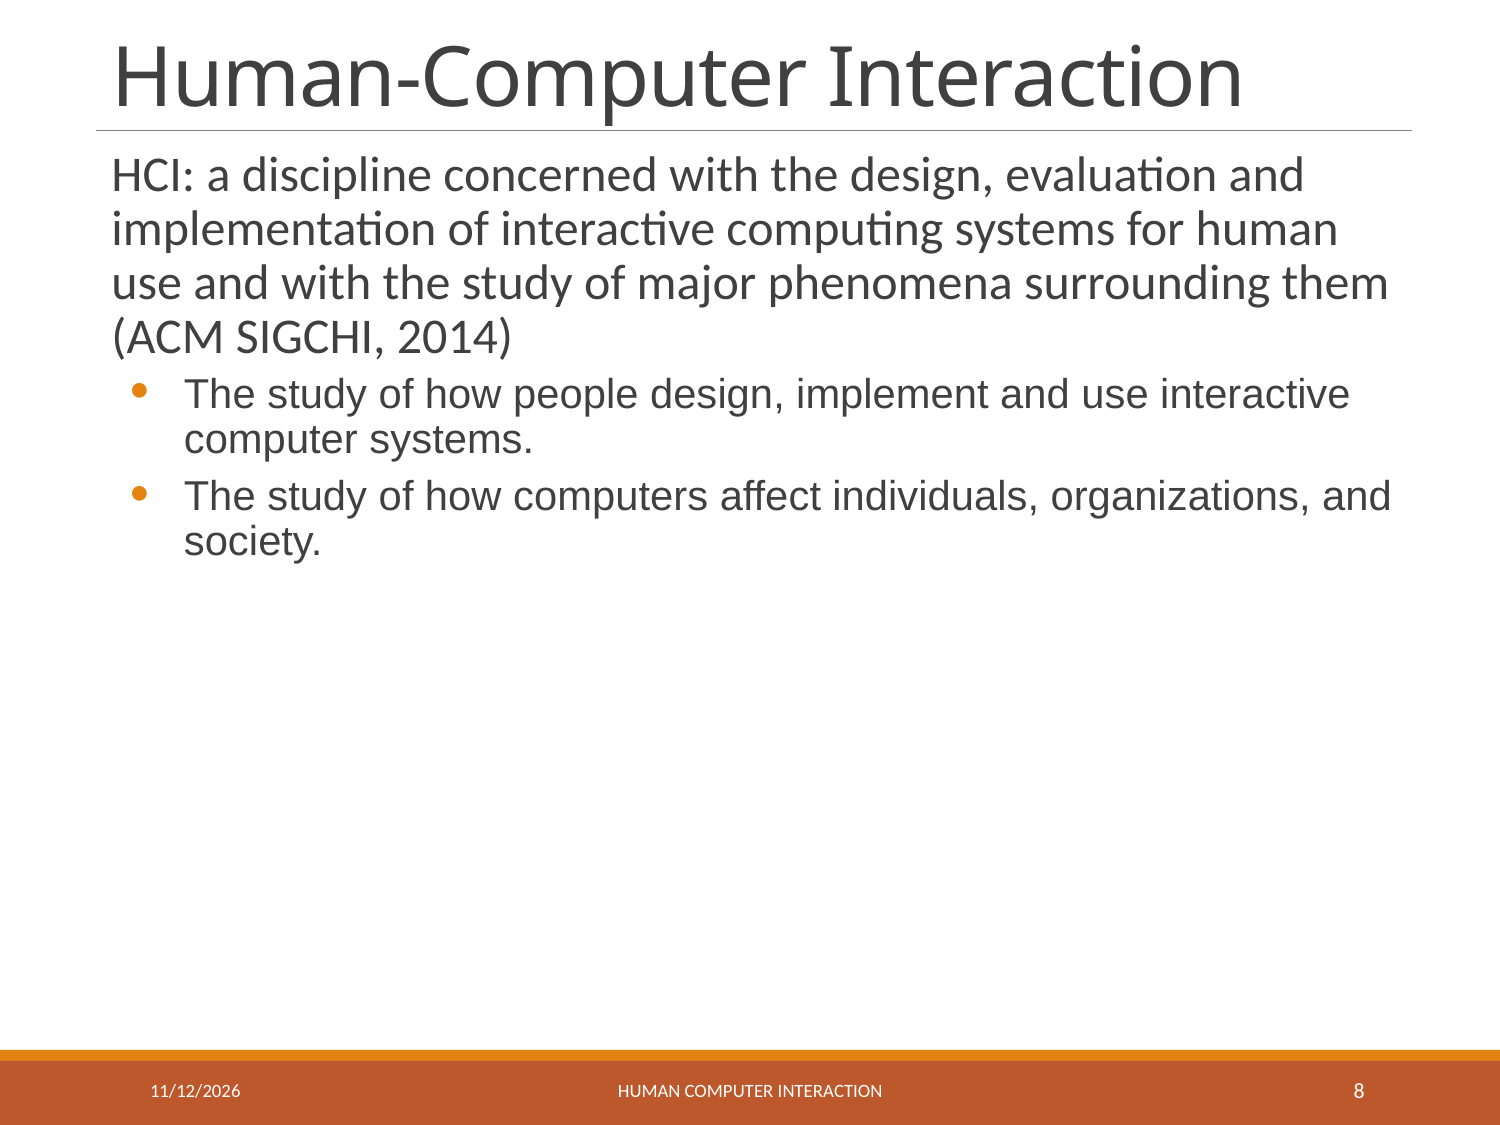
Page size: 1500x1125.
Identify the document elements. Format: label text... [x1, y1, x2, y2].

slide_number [135, 1059, 440, 1120]
footer Human Computer Interaction [453, 1059, 1047, 1120]
title Human-Computer Interaction [96, 19, 1413, 131]
slide_number 8 [1218, 1059, 1380, 1120]
list HCI: a discipline concerned with the design, evaluation and implementation of interactive computing systems for human use and with the study of major phenomena surrounding them (ACM SIGCHI, 2014) The study of how people design, implement and use interactive computer systems. The study of how computers affect individuals, organizations, and society. [96, 140, 1413, 1034]
